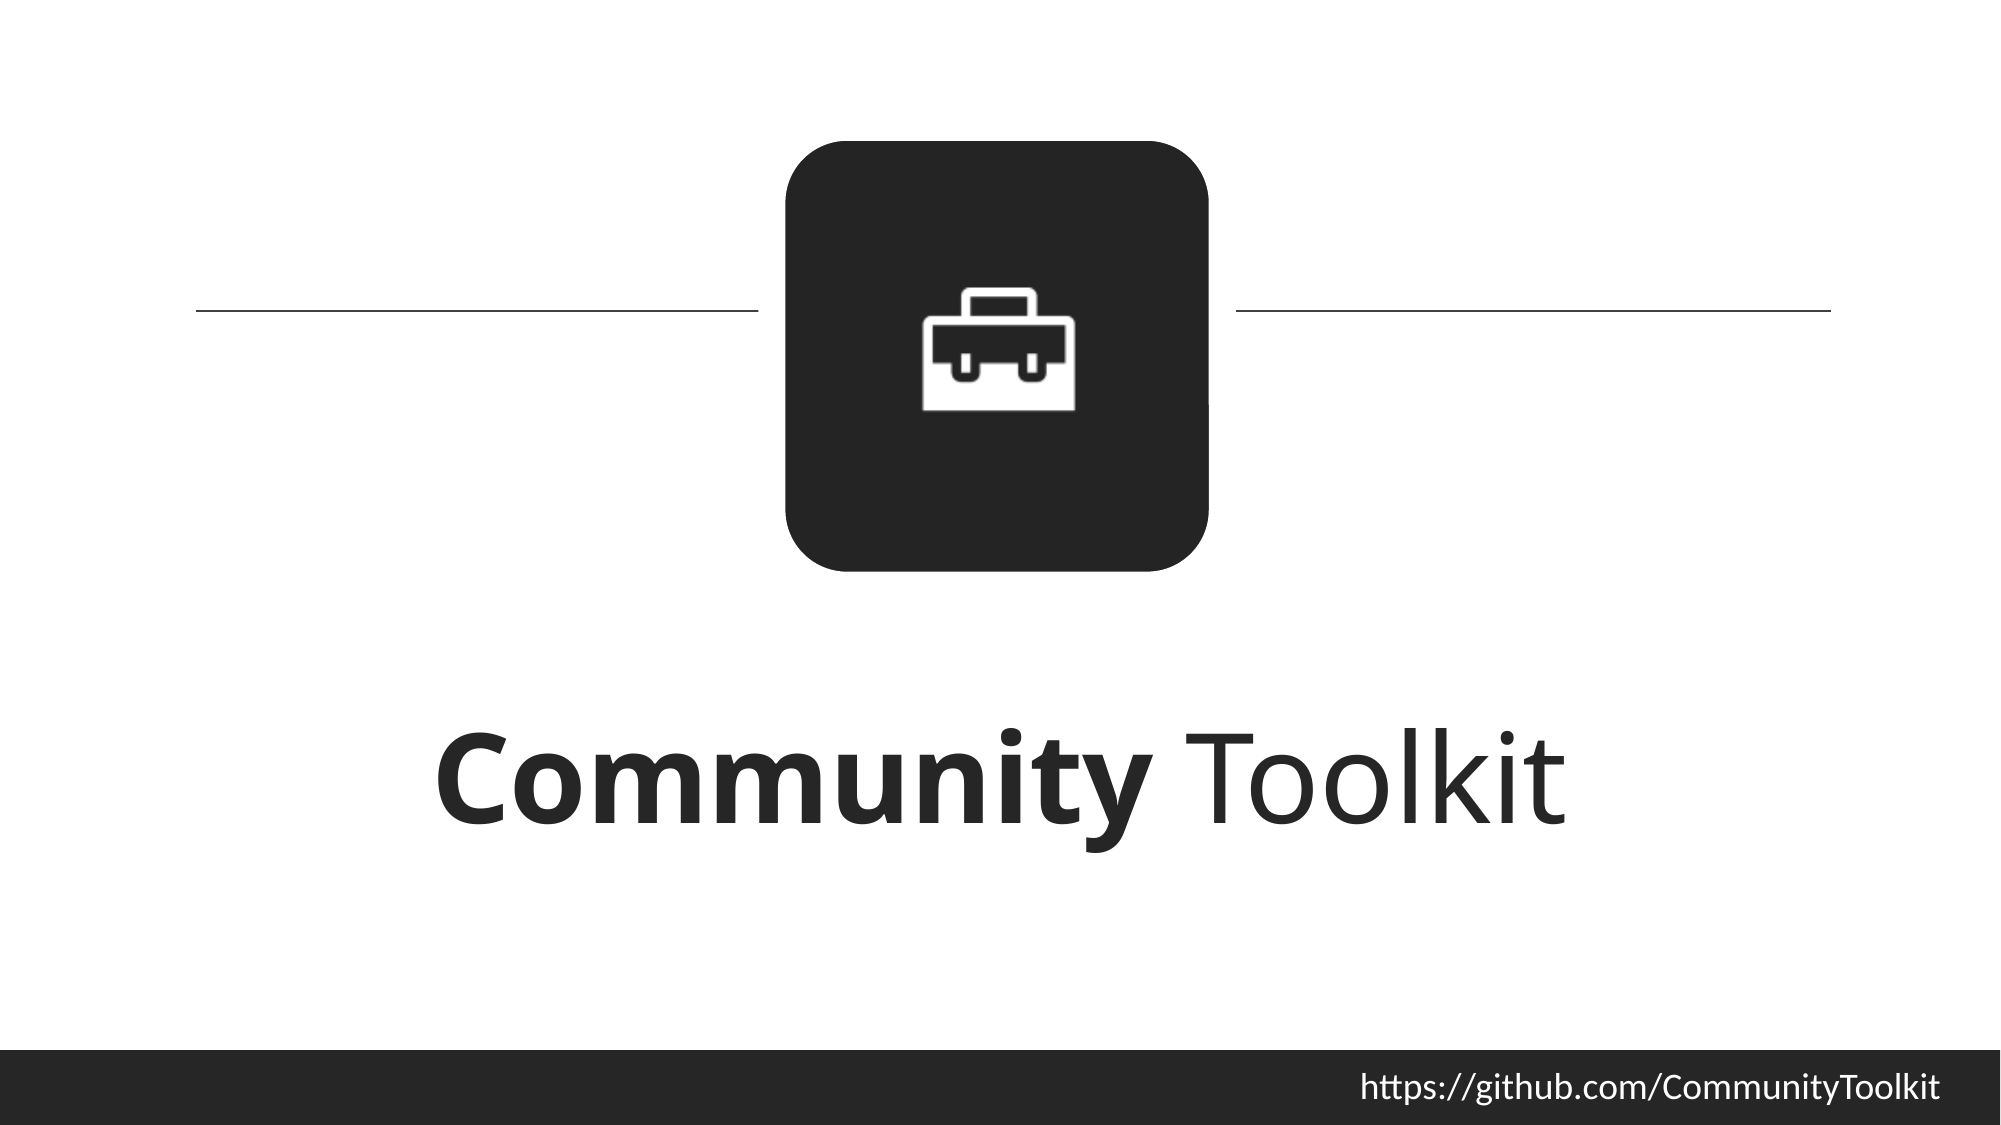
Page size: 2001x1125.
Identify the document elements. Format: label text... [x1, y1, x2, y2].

text_box [770, 125, 1224, 587]
text_box https://github.com/CommunityToolkit [0, 1030, 2000, 1125]
picture [820, 173, 1178, 531]
title Community Toolkit [104, 624, 1895, 862]
